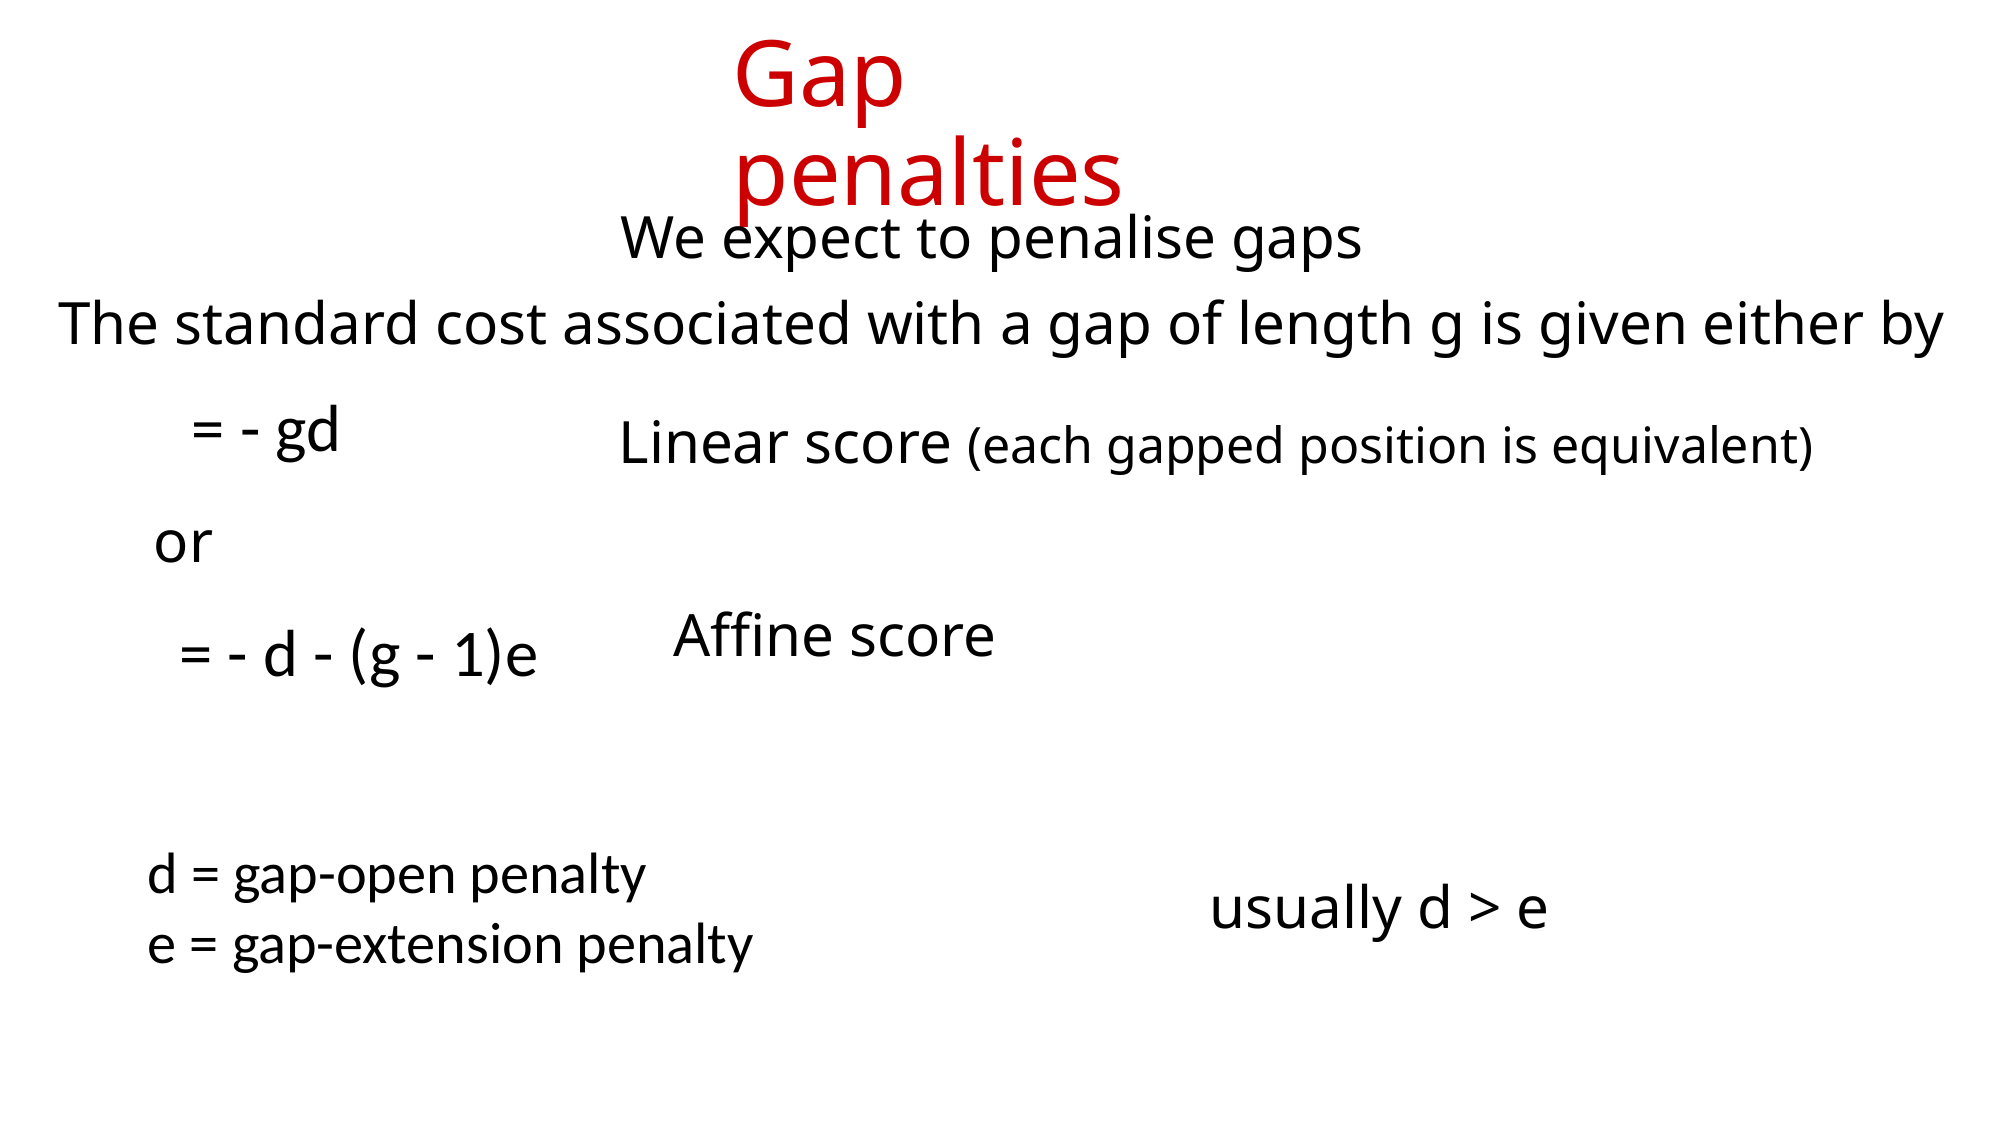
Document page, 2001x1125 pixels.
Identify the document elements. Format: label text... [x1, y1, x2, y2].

text_box Linear score (each gapped position is equivalent) [604, 397, 1829, 483]
text_box d = gap-open penalty e = gap-extension penalty [132, 827, 770, 983]
text_box usually d > e [1194, 863, 1565, 948]
title Gap penalties [717, 17, 1283, 192]
text_box or [138, 496, 228, 582]
text_box Affine score [658, 590, 1012, 676]
text_box The standard cost associated with a gap of length g is given either by [43, 278, 1975, 364]
text_box We expect to penalise gaps [605, 192, 1379, 278]
